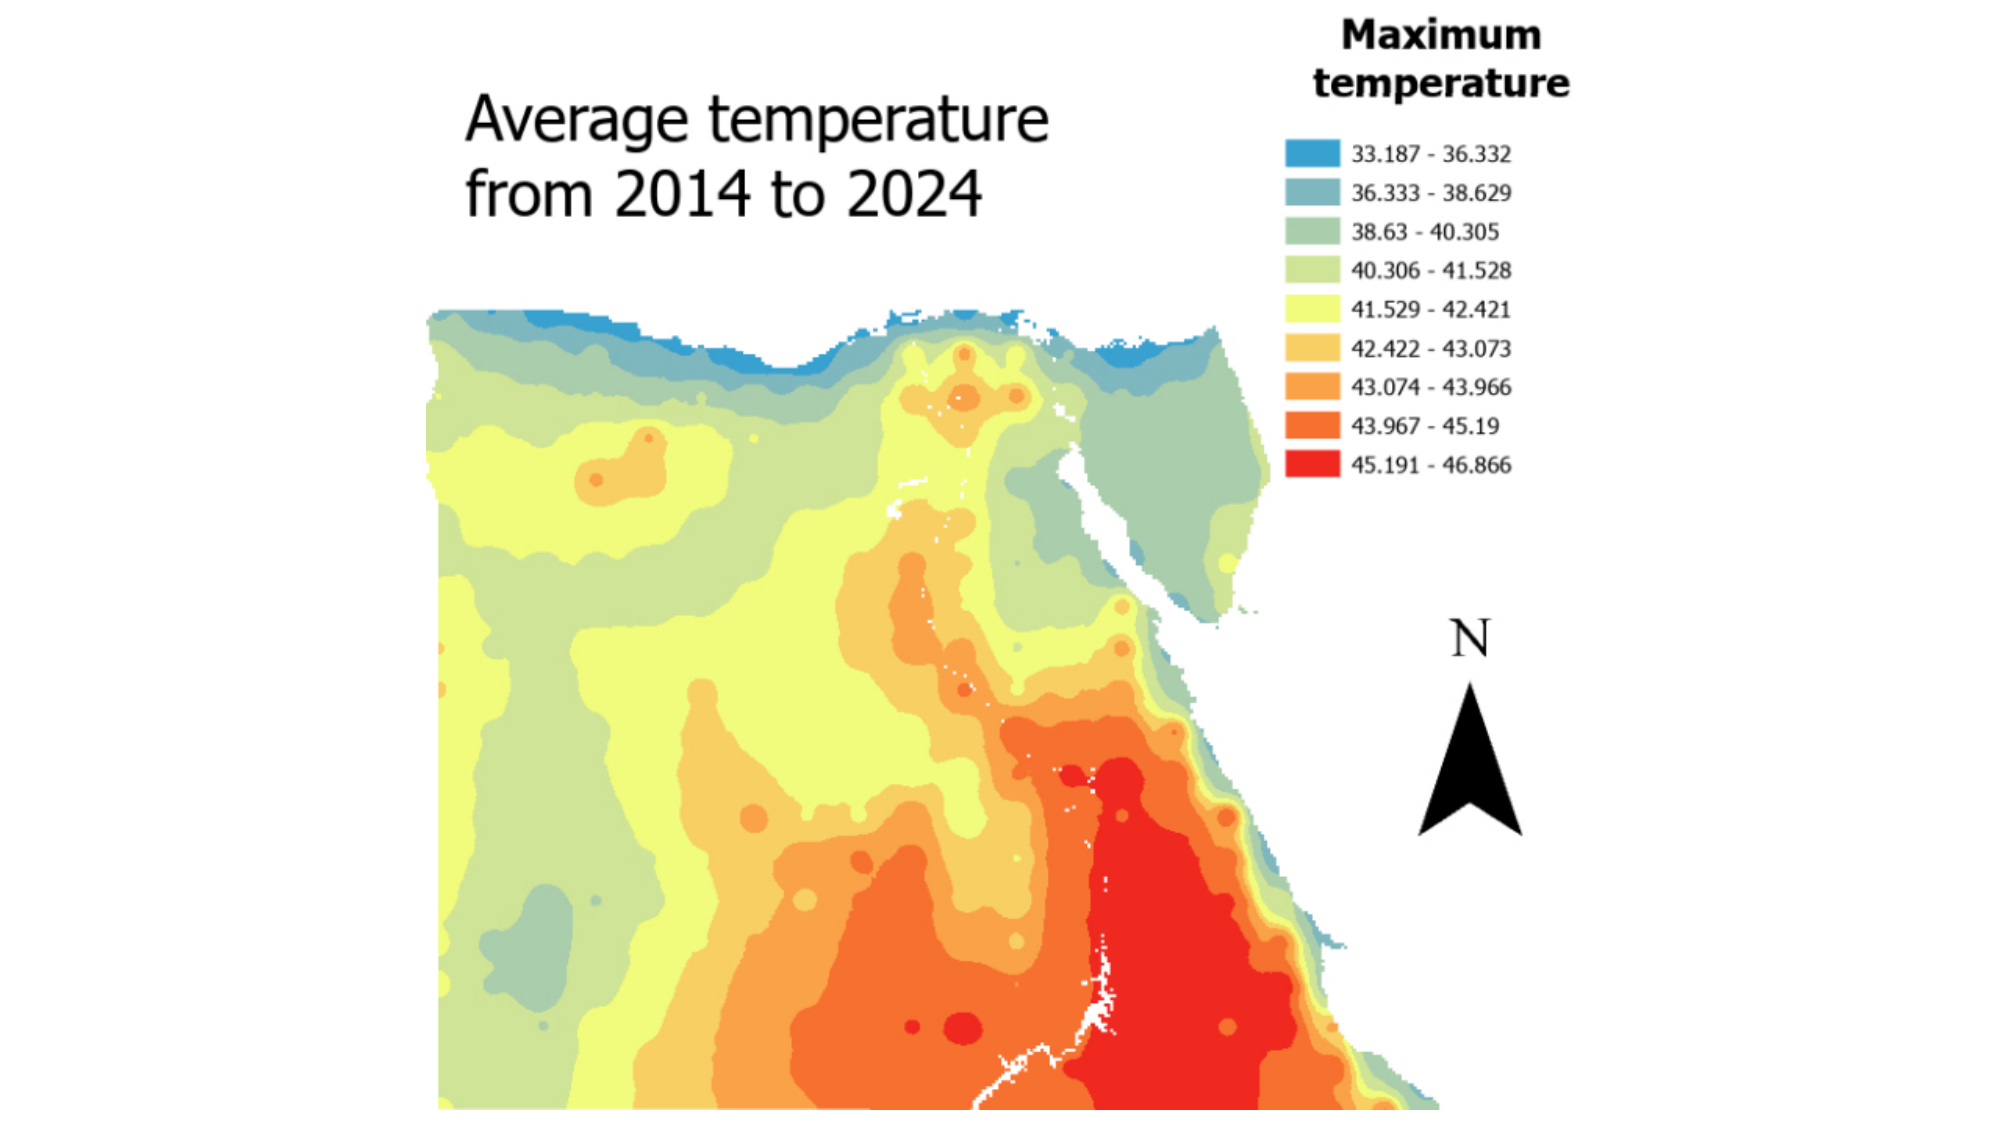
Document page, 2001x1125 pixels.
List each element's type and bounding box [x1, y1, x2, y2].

picture [425, 14, 1574, 1110]
